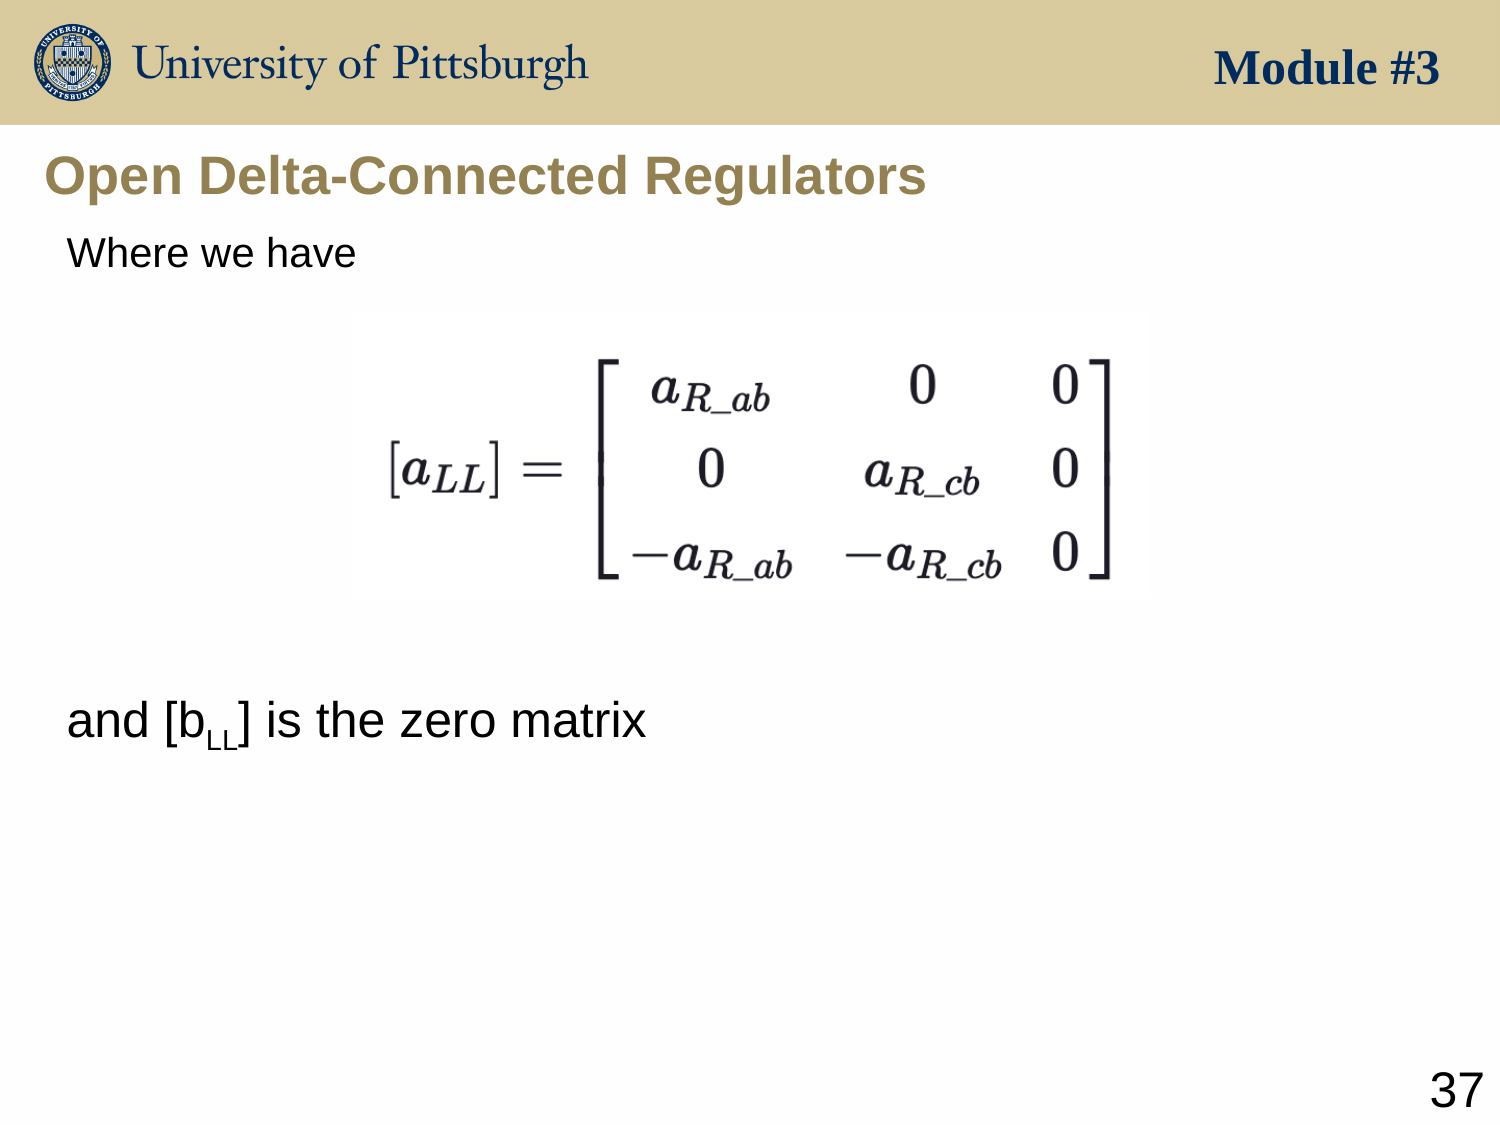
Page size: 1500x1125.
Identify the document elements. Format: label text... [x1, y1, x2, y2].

picture [0, 1, 1500, 1125]
title Open Delta-Connected Regulators [29, 125, 1500, 221]
text_box and [bLL] is the zero matrix [51, 680, 1417, 764]
slide_number 37 [1362, 1050, 1500, 1125]
text_box Module #3 [602, 27, 1456, 103]
text_box Where we have [51, 217, 1417, 283]
